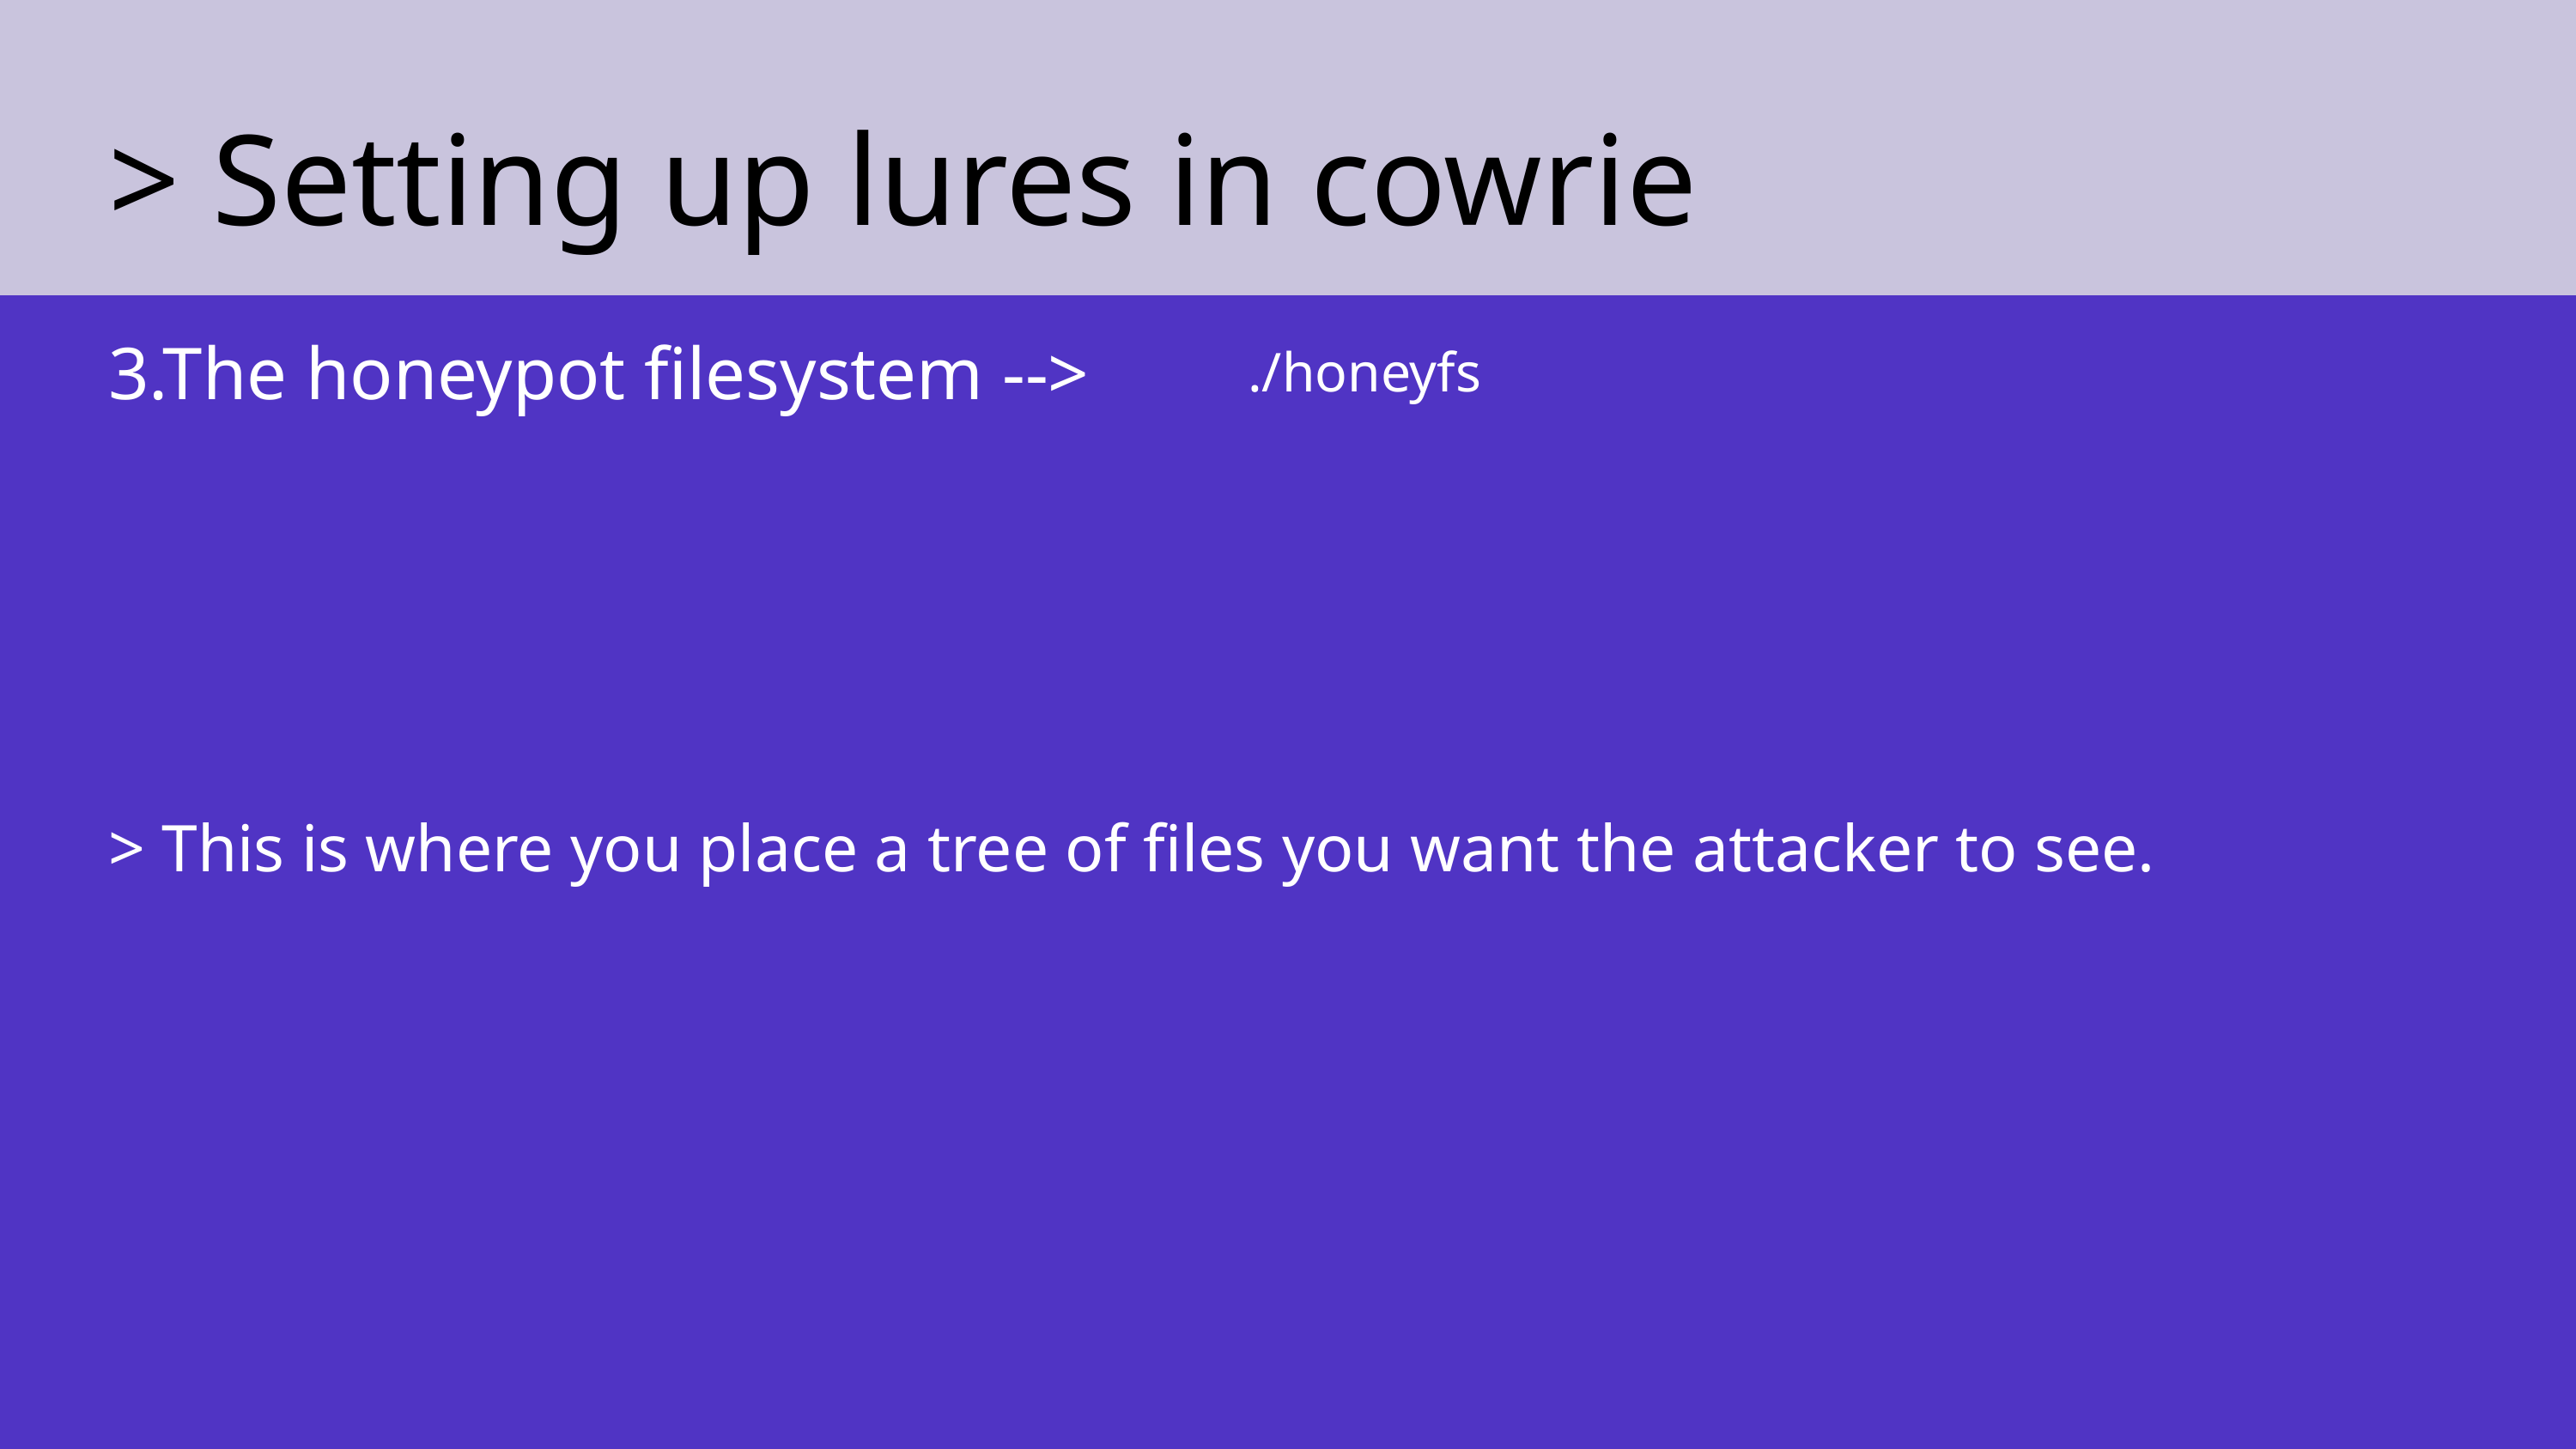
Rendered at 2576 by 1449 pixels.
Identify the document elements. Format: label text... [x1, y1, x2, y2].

text_box 3.The honeypot filesystem --> [108, 313, 1331, 414]
text_box > This is where you place a tree of files you want the attacker to see. [108, 794, 2328, 885]
text_box ./honeyfs [1248, 327, 1878, 403]
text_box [0, 0, 2576, 295]
